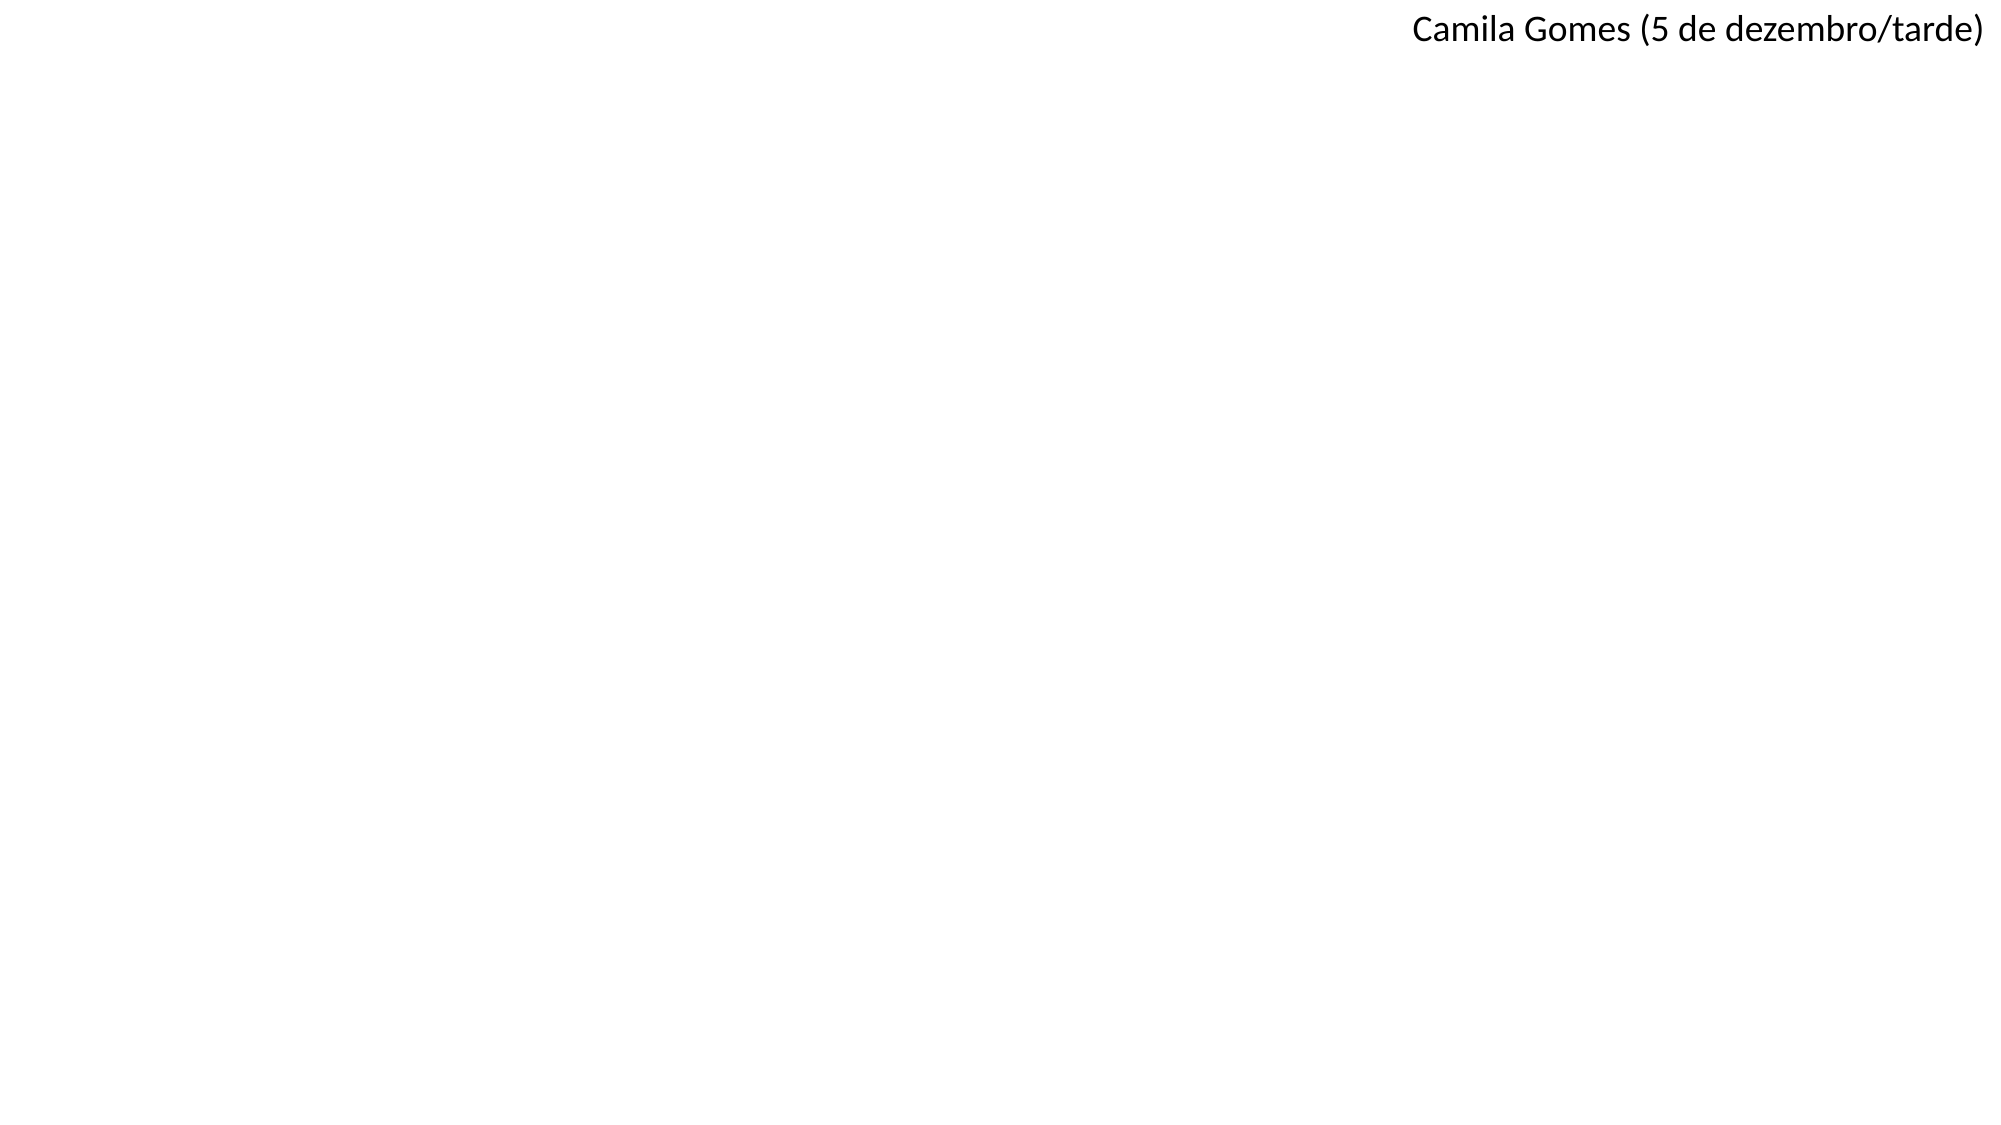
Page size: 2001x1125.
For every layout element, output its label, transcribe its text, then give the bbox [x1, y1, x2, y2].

title Camila Gomes (5 de dezembro/tarde) [83, 0, 2000, 59]
